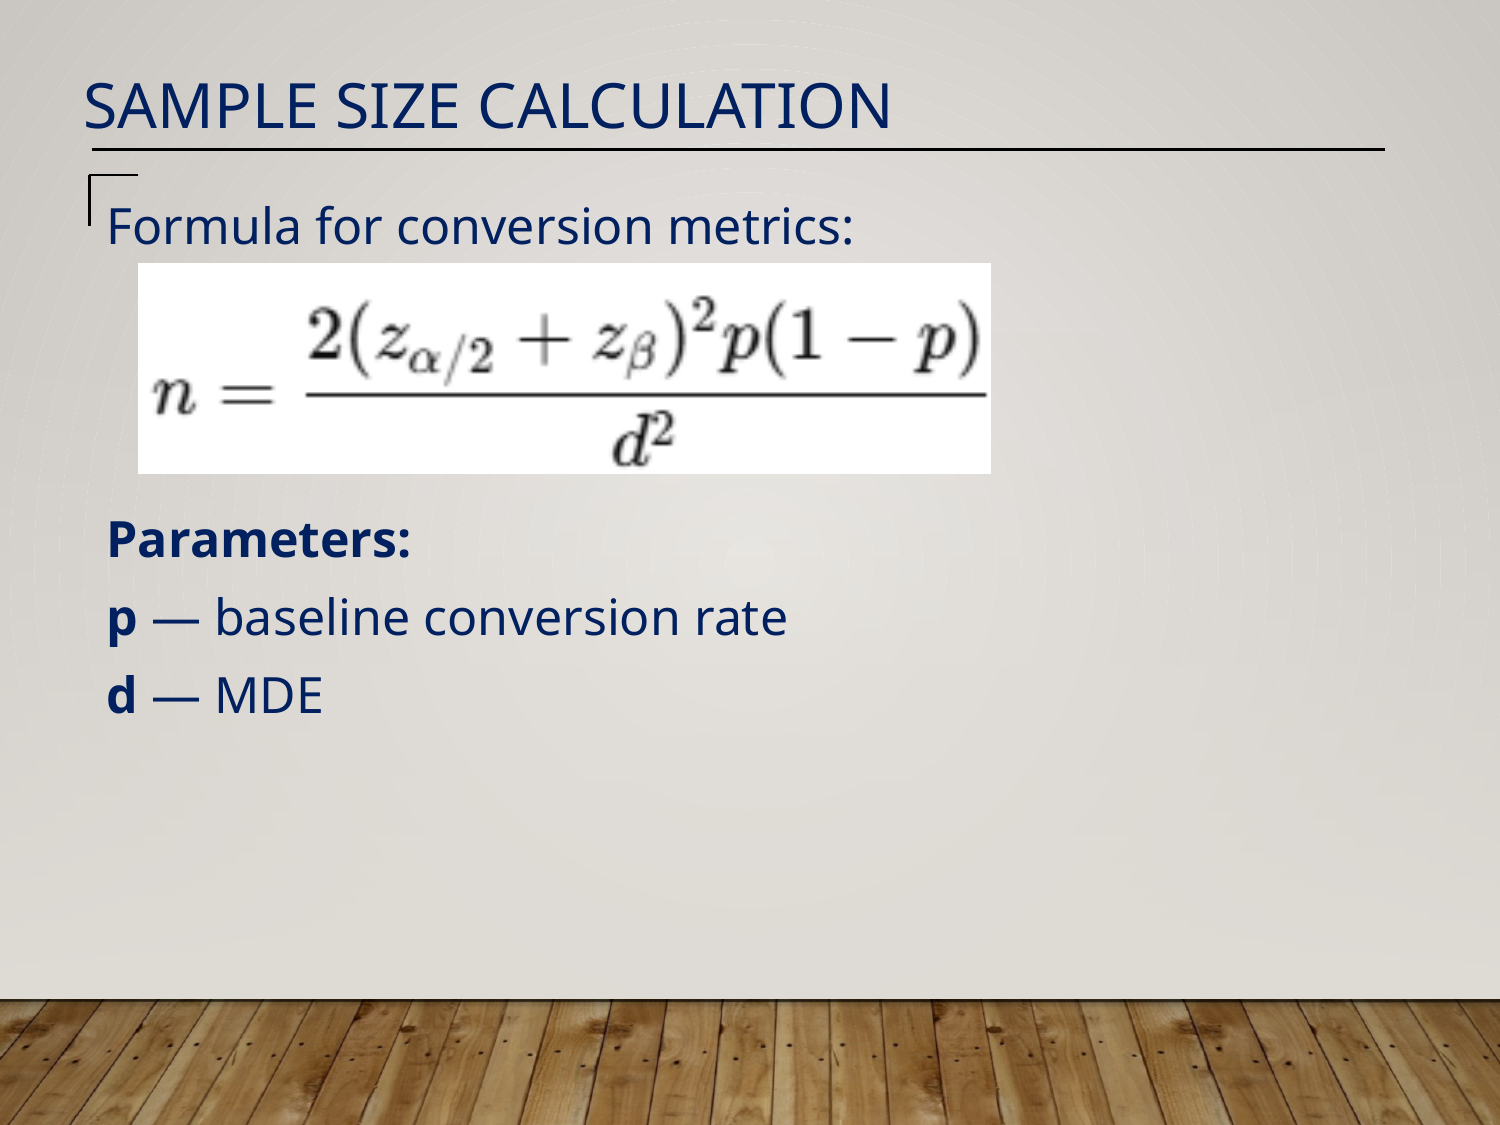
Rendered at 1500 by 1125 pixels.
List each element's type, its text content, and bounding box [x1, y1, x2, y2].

picture [0, 999, 1500, 1125]
picture [138, 262, 991, 474]
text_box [89, 174, 139, 227]
text_box Sample Size Calculation [68, 67, 1415, 150]
text_box Formula for conversion metrics: Parameters: p — baseline conversion rate d — MDE [91, 175, 1461, 823]
